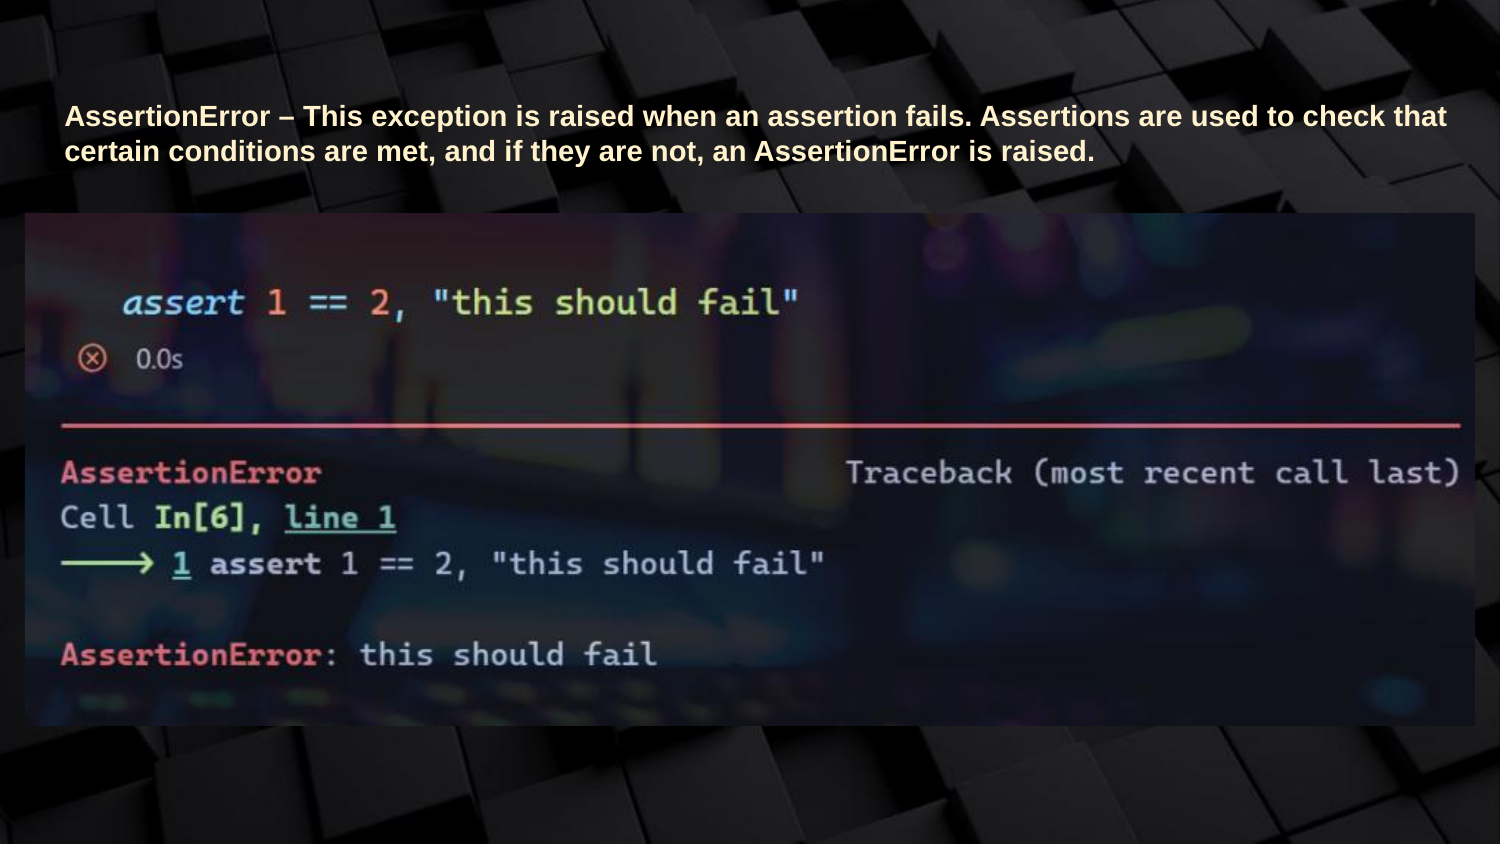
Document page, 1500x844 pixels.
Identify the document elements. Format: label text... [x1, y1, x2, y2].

text_box AssertionError – This exception is raised when an assertion fails. Assertions are used to check that certain conditions are met, and if they are not, an AssertionError is raised. [49, 82, 1470, 183]
picture [0, 0, 1500, 844]
